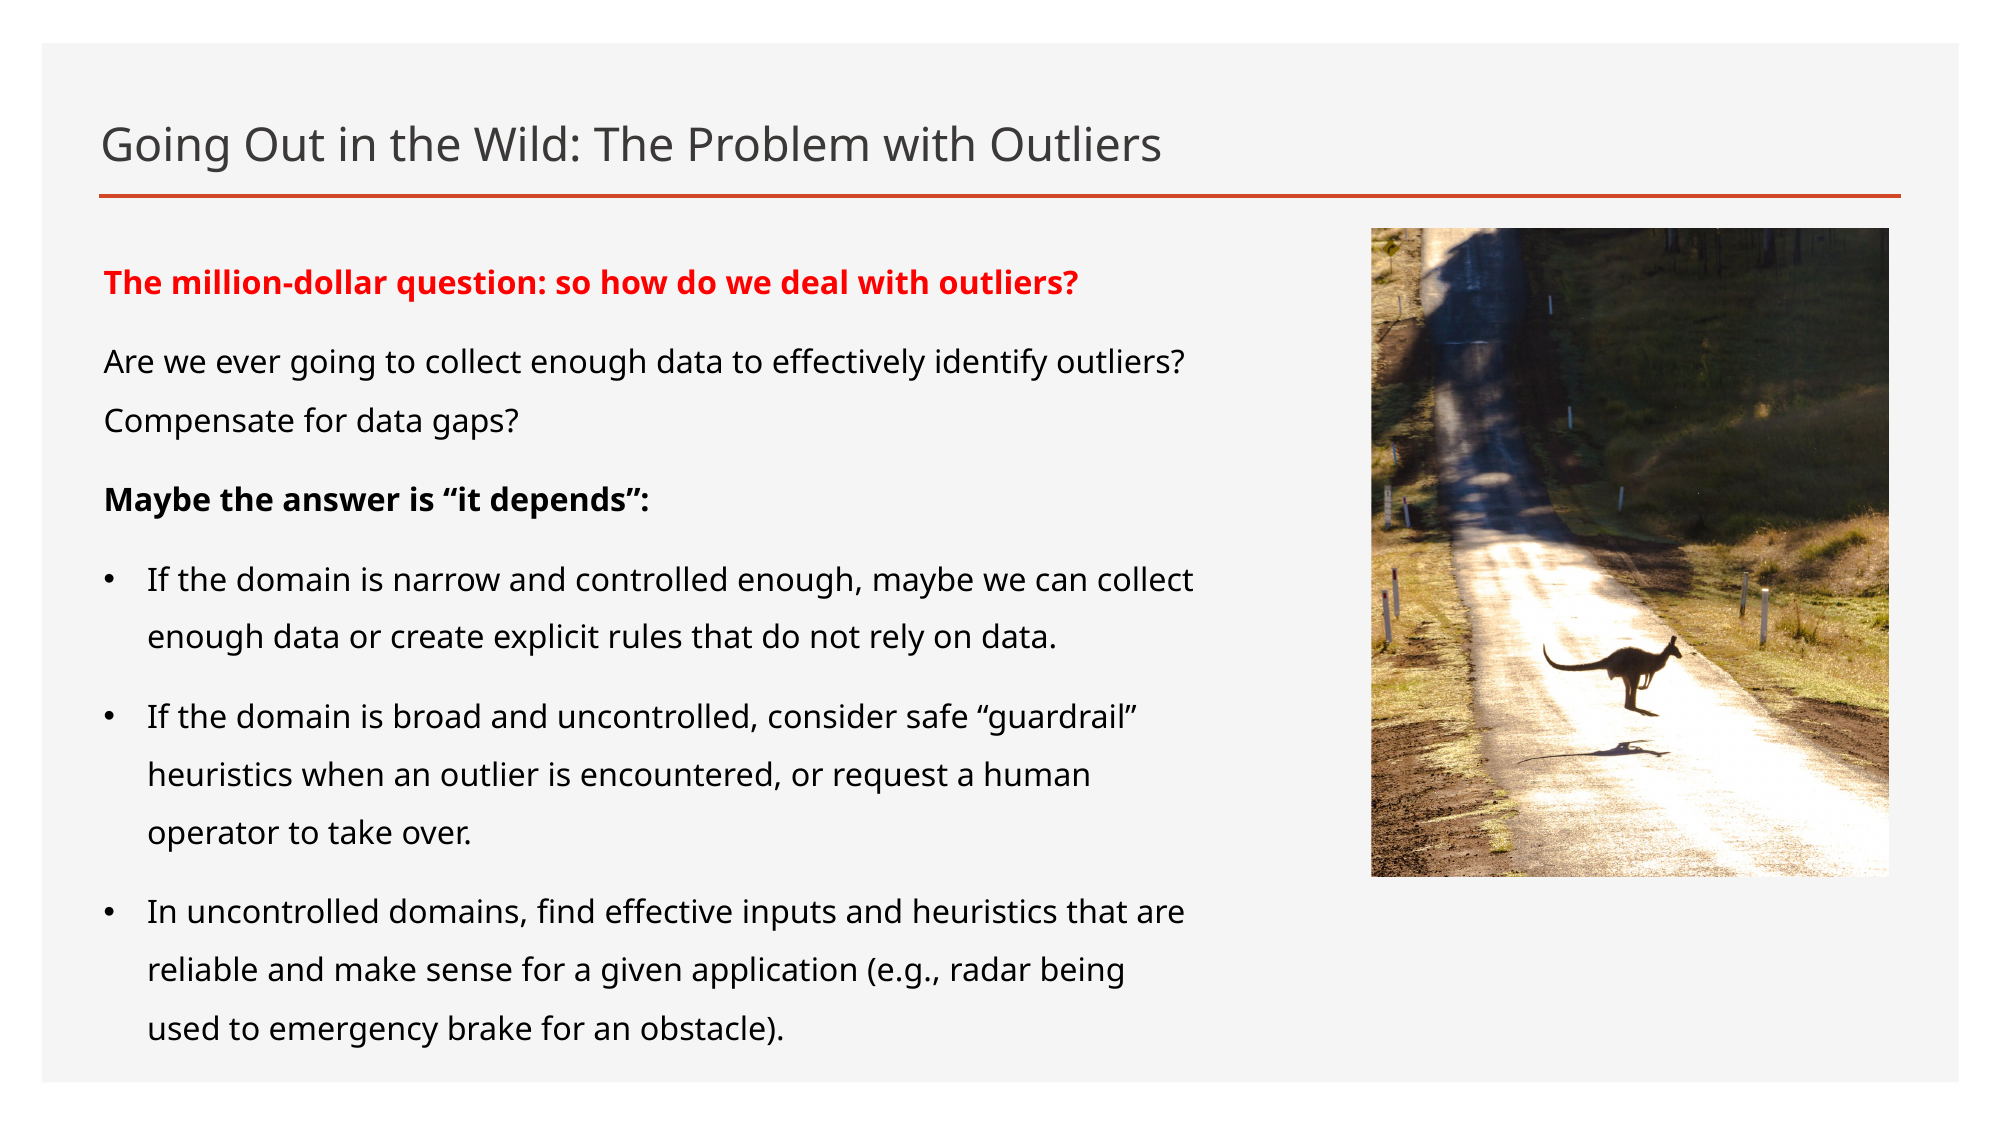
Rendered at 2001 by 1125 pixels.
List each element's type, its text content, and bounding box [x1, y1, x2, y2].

list The million-dollar question: so how do we deal with outliers? Are we ever going to collect enough data to effectively identify outliers? Compensate for data gaps? Maybe the answer is “it depends”: If the domain is narrow and controlled enough, maybe we can collect enough data or create explicit rules that do not rely on data. If the domain is broad and uncontrolled, consider safe “guardrail” heuristics when an outlier is encountered, or request a human operator to take over. In uncontrolled domains, find effective inputs and heuristics that are reliable and make sense for a given application (e.g., radar being used to emergency brake for an obstacle). [88, 235, 1217, 1066]
picture [1371, 228, 1889, 877]
title Going Out in the Wild: The Problem with Outliers [85, 73, 1214, 179]
